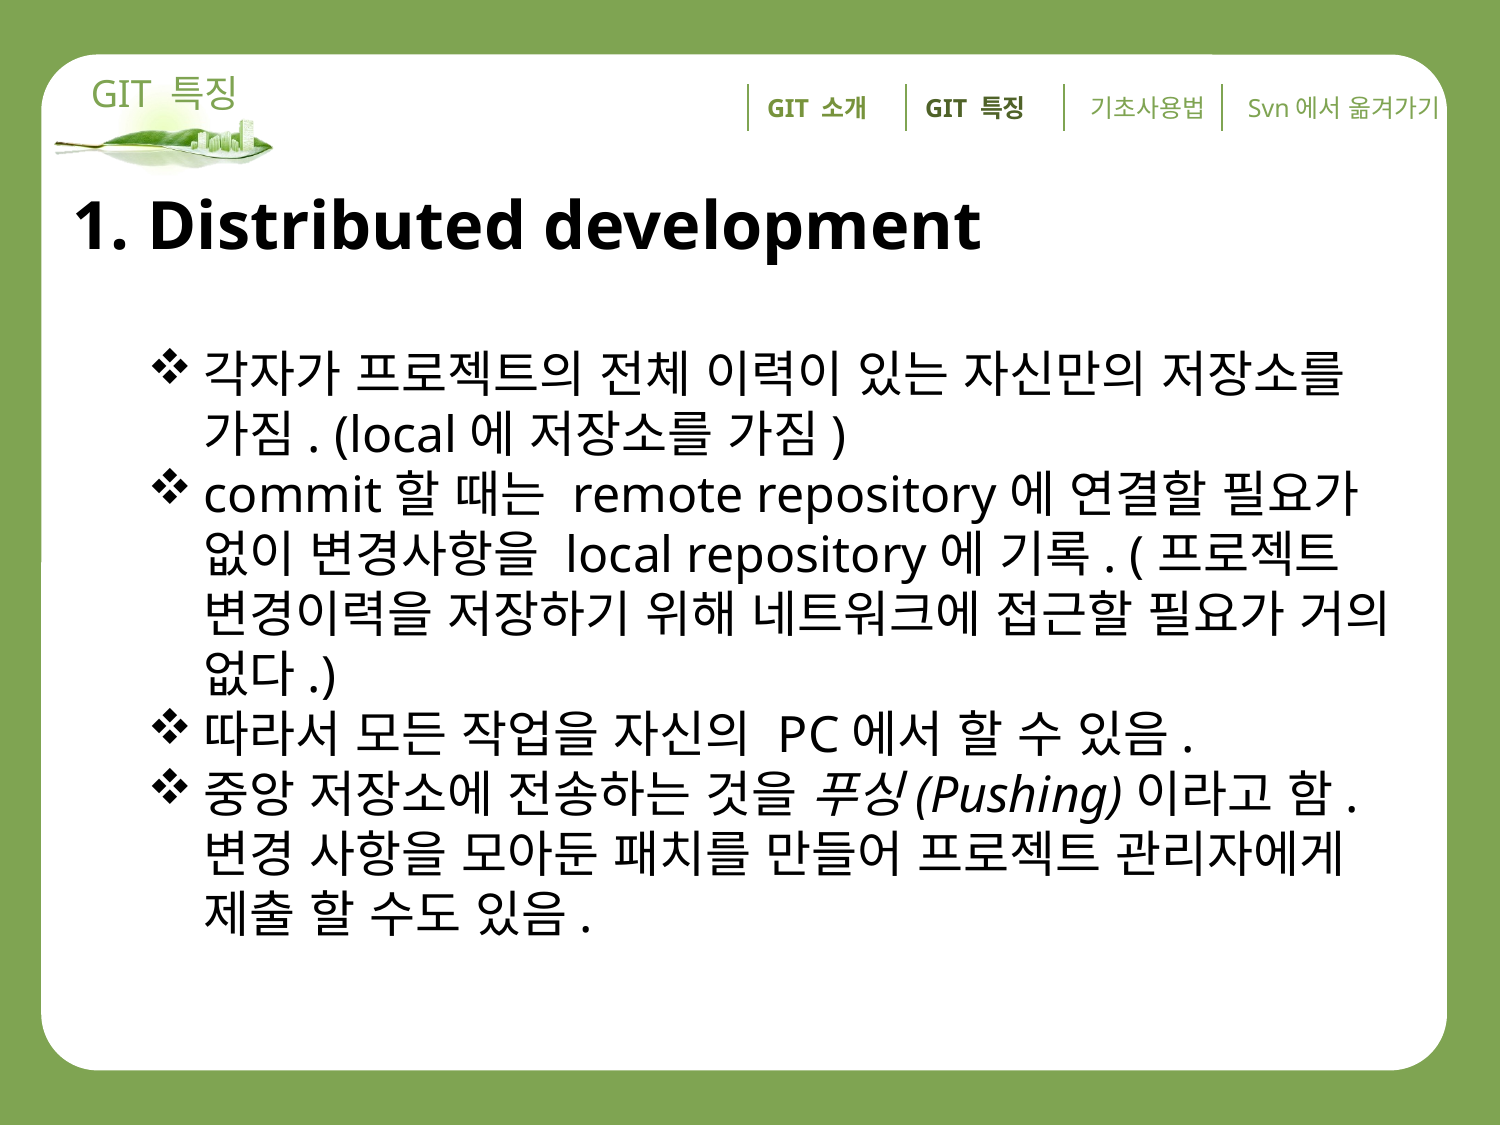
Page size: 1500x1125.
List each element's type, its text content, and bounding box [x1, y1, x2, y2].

text_box Svn에서 옮겨가기 [1233, 84, 1456, 130]
text_box Distributed development 각자가 프로젝트의 전체 이력이 있는 자신만의 저장소를 가짐. (local에 저장소를 가짐) commit할 때는 remote repository에 연결할 필요가 없이 변경사항을 local repository에 기록. (프로젝트 변경이력을 저장하기 위해 네트워크에 접근할 필요가 거의 없다.) 따라서 모든 작업을 자신의 PC에서 할 수 있음. 중앙 저장소에 전송하는 것을 푸싱(Pushing)이라고 함. 변경 사항을 모아둔 패치를 만들어 프로젝트 관리자에게 제출 할 수도 있음. [39, 52, 1450, 1073]
text_box 기초사용법 [1075, 84, 1221, 130]
picture [40, 64, 286, 218]
text_box GIT 특징 [910, 84, 1041, 130]
text_box GIT 소개 [752, 84, 883, 130]
